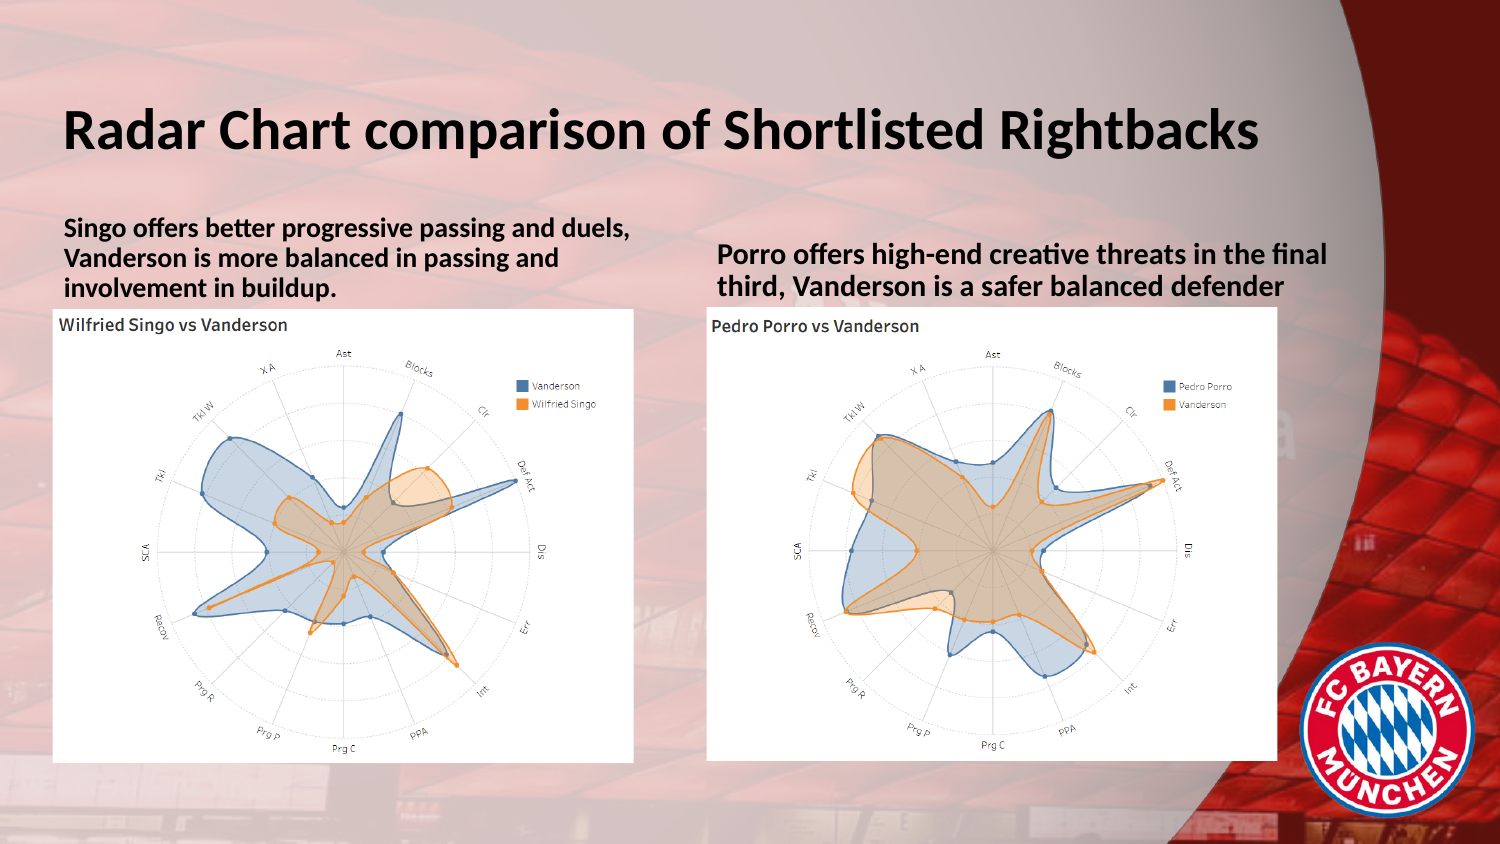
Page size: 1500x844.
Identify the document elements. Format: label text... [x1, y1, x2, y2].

list Porro offers high-end creative threats in the final third, Vanderson is a safer balanced defender [706, 207, 1342, 310]
title Radar Chart comparison of Shortlisted Rightbacks [52, 44, 1345, 208]
picture [0, 0, 1500, 844]
list Singo offers better progressive passing and duels, Vanderson is more balanced in passing and involvement in buildup. [52, 207, 688, 310]
